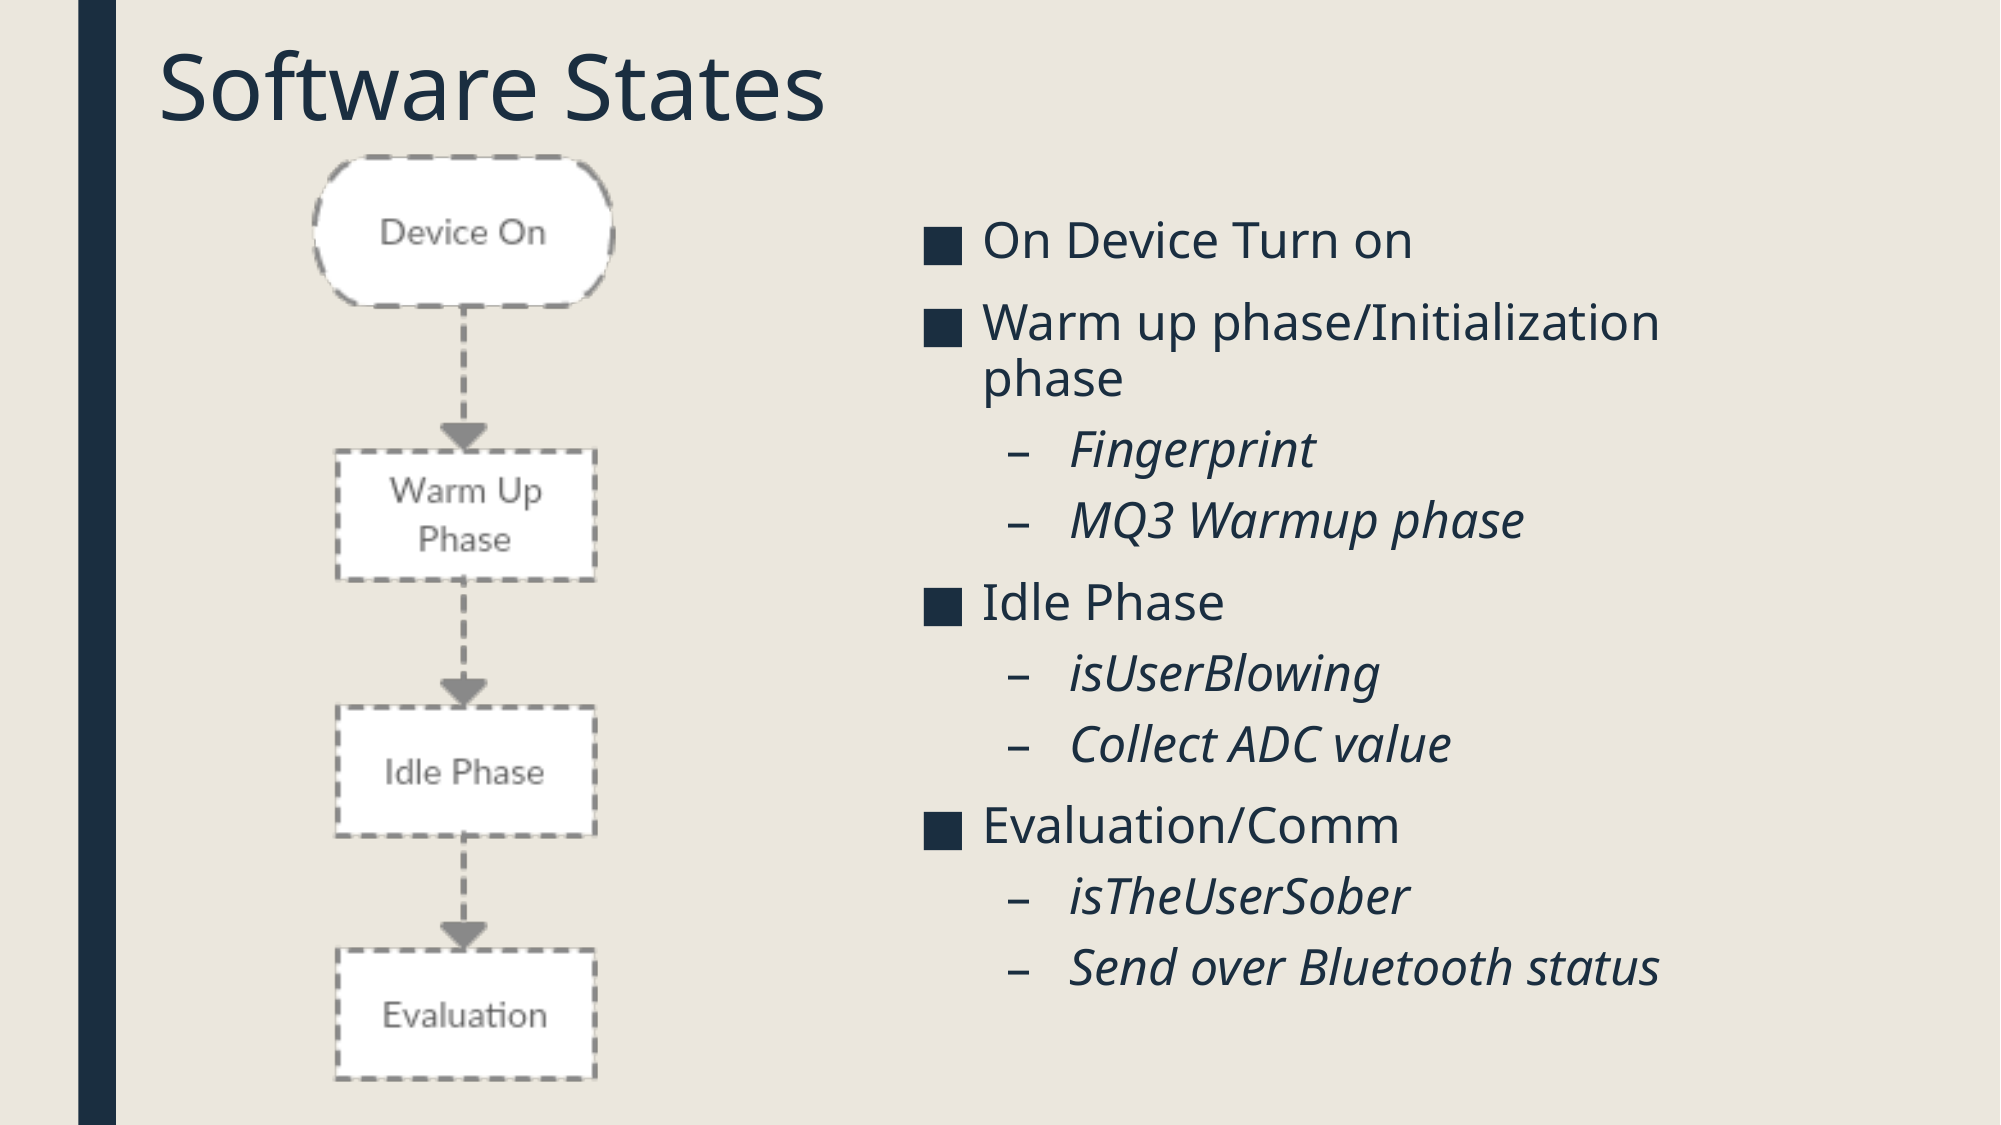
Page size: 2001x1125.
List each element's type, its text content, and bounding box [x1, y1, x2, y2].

title Software States [143, 35, 1719, 279]
list On Device Turn on Warm up phase/Initialization phase Fingerprint MQ3 Warmup phase Idle Phase isUserBlowing Collect ADC value Evaluation/Comm isTheUserSober Send over Bluetooth status [904, 206, 1800, 963]
picture [306, 147, 628, 1094]
